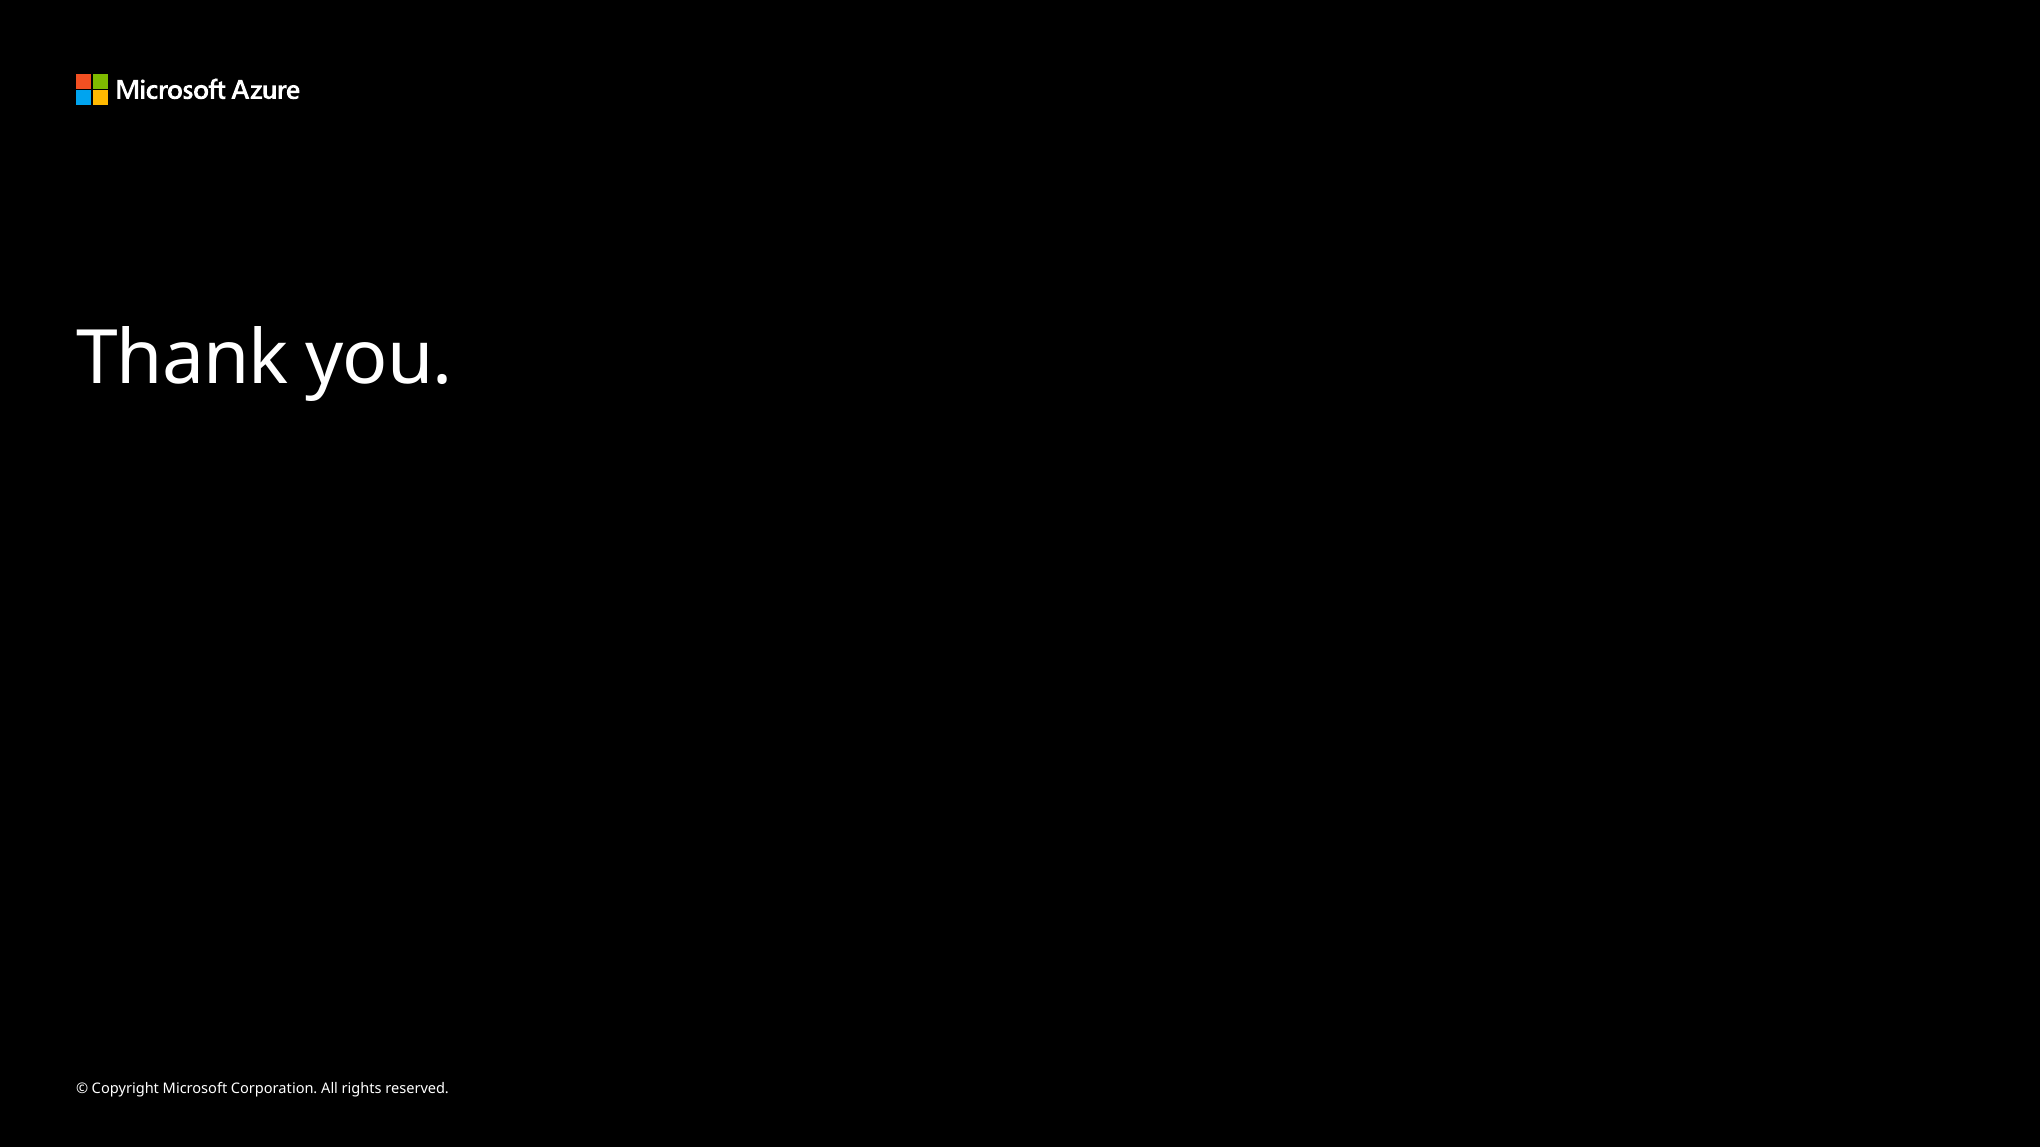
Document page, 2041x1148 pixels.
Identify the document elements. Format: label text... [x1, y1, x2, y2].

title Thank you. [76, 308, 1324, 556]
